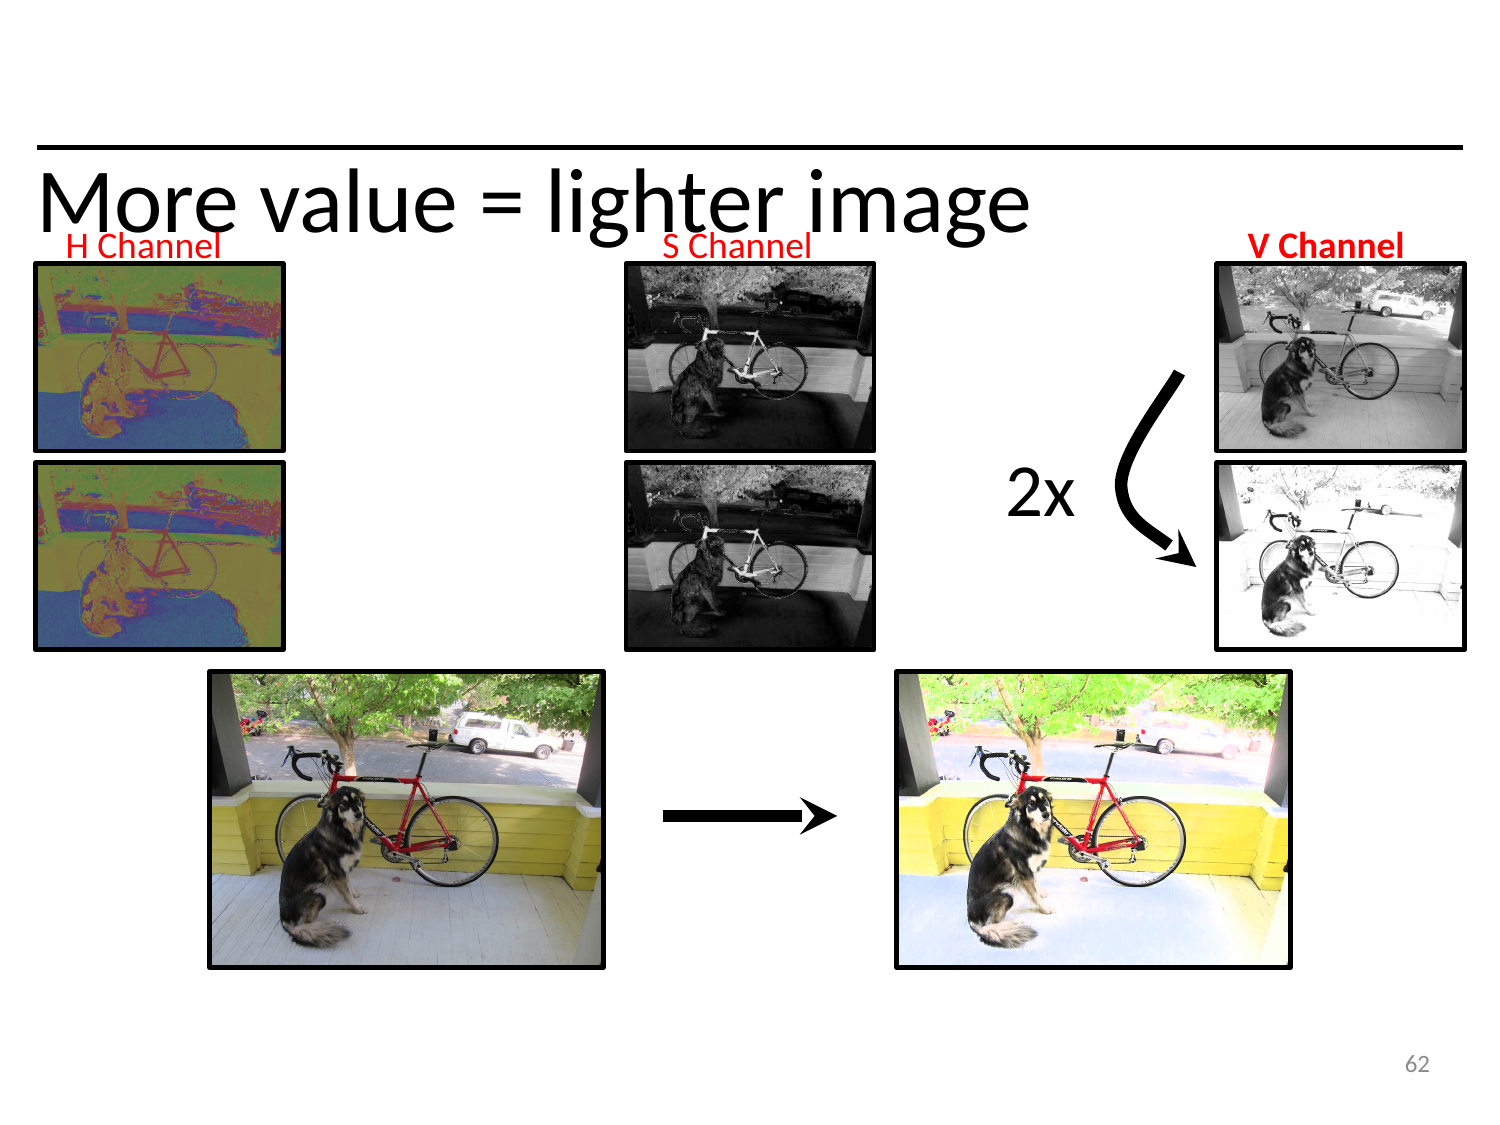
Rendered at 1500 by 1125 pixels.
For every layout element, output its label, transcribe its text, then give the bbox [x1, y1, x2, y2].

picture [628, 265, 872, 449]
picture [1218, 265, 1463, 449]
title More value = lighter image [20, 172, 1479, 267]
picture [37, 265, 282, 449]
picture [37, 464, 282, 648]
text_box [1121, 372, 1197, 568]
picture [211, 673, 602, 966]
slide_number 62 [1389, 1019, 1480, 1106]
text_box 2x [990, 426, 1121, 537]
picture [1218, 464, 1463, 648]
picture [628, 464, 872, 648]
picture [898, 673, 1289, 966]
text_box H Channel S Channel V Channel [50, 213, 1463, 274]
